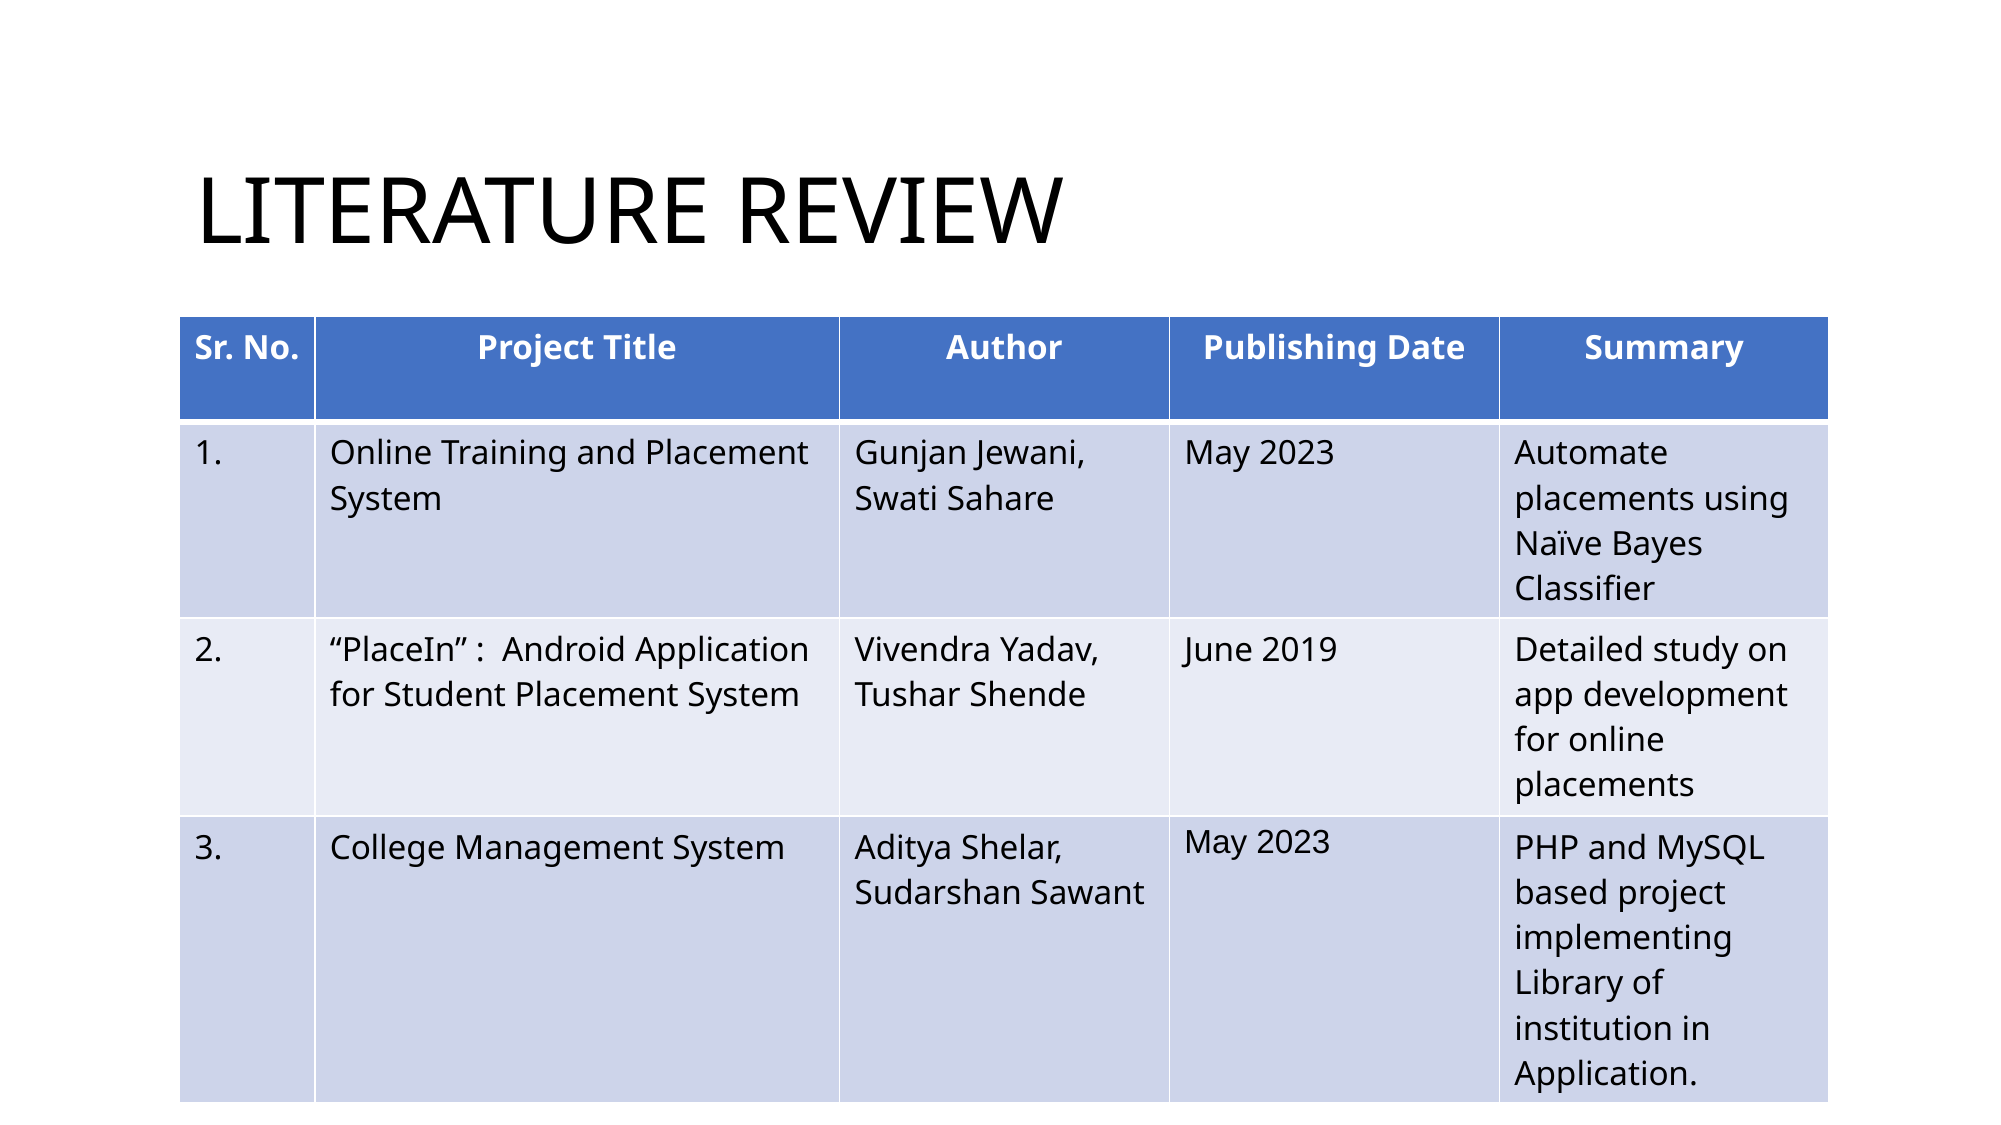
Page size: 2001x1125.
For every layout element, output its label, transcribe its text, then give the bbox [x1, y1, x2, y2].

table_cell Automate placements using Naïve Bayes Classifier [1500, 425, 1828, 617]
table_header Sr. No. [180, 317, 314, 419]
table_cell Online Training and Placement System [316, 425, 839, 617]
table_cell Vivendra Yadav, Tushar Shende [840, 619, 1169, 815]
table_header Project Title [316, 317, 839, 419]
table_header Publishing Date [1170, 317, 1499, 419]
table_cell 2. [180, 619, 314, 815]
table_cell 3. [180, 817, 314, 1102]
table_cell May 2023 [1170, 425, 1499, 617]
table_cell Detailed study on app development for online placements [1500, 619, 1828, 815]
text_box LITERATURE REVIEW [179, 46, 1830, 285]
table_cell “PlaceIn” : Android Application for Student Placement System [316, 619, 839, 815]
table_header Author [840, 317, 1169, 419]
table_header Summary [1500, 317, 1828, 419]
table_cell PHP and MySQL based project implementing Library of institution in Application. [1500, 817, 1828, 1102]
table_cell Aditya Shelar, Sudarshan Sawant [840, 817, 1169, 1102]
table_cell College Management System [316, 817, 839, 1102]
table_cell June 2019 [1170, 619, 1499, 815]
table_cell 1. [180, 425, 314, 617]
table_cell May 2023 [1170, 817, 1499, 1102]
table_cell Gunjan Jewani, Swati Sahare [840, 425, 1169, 617]
